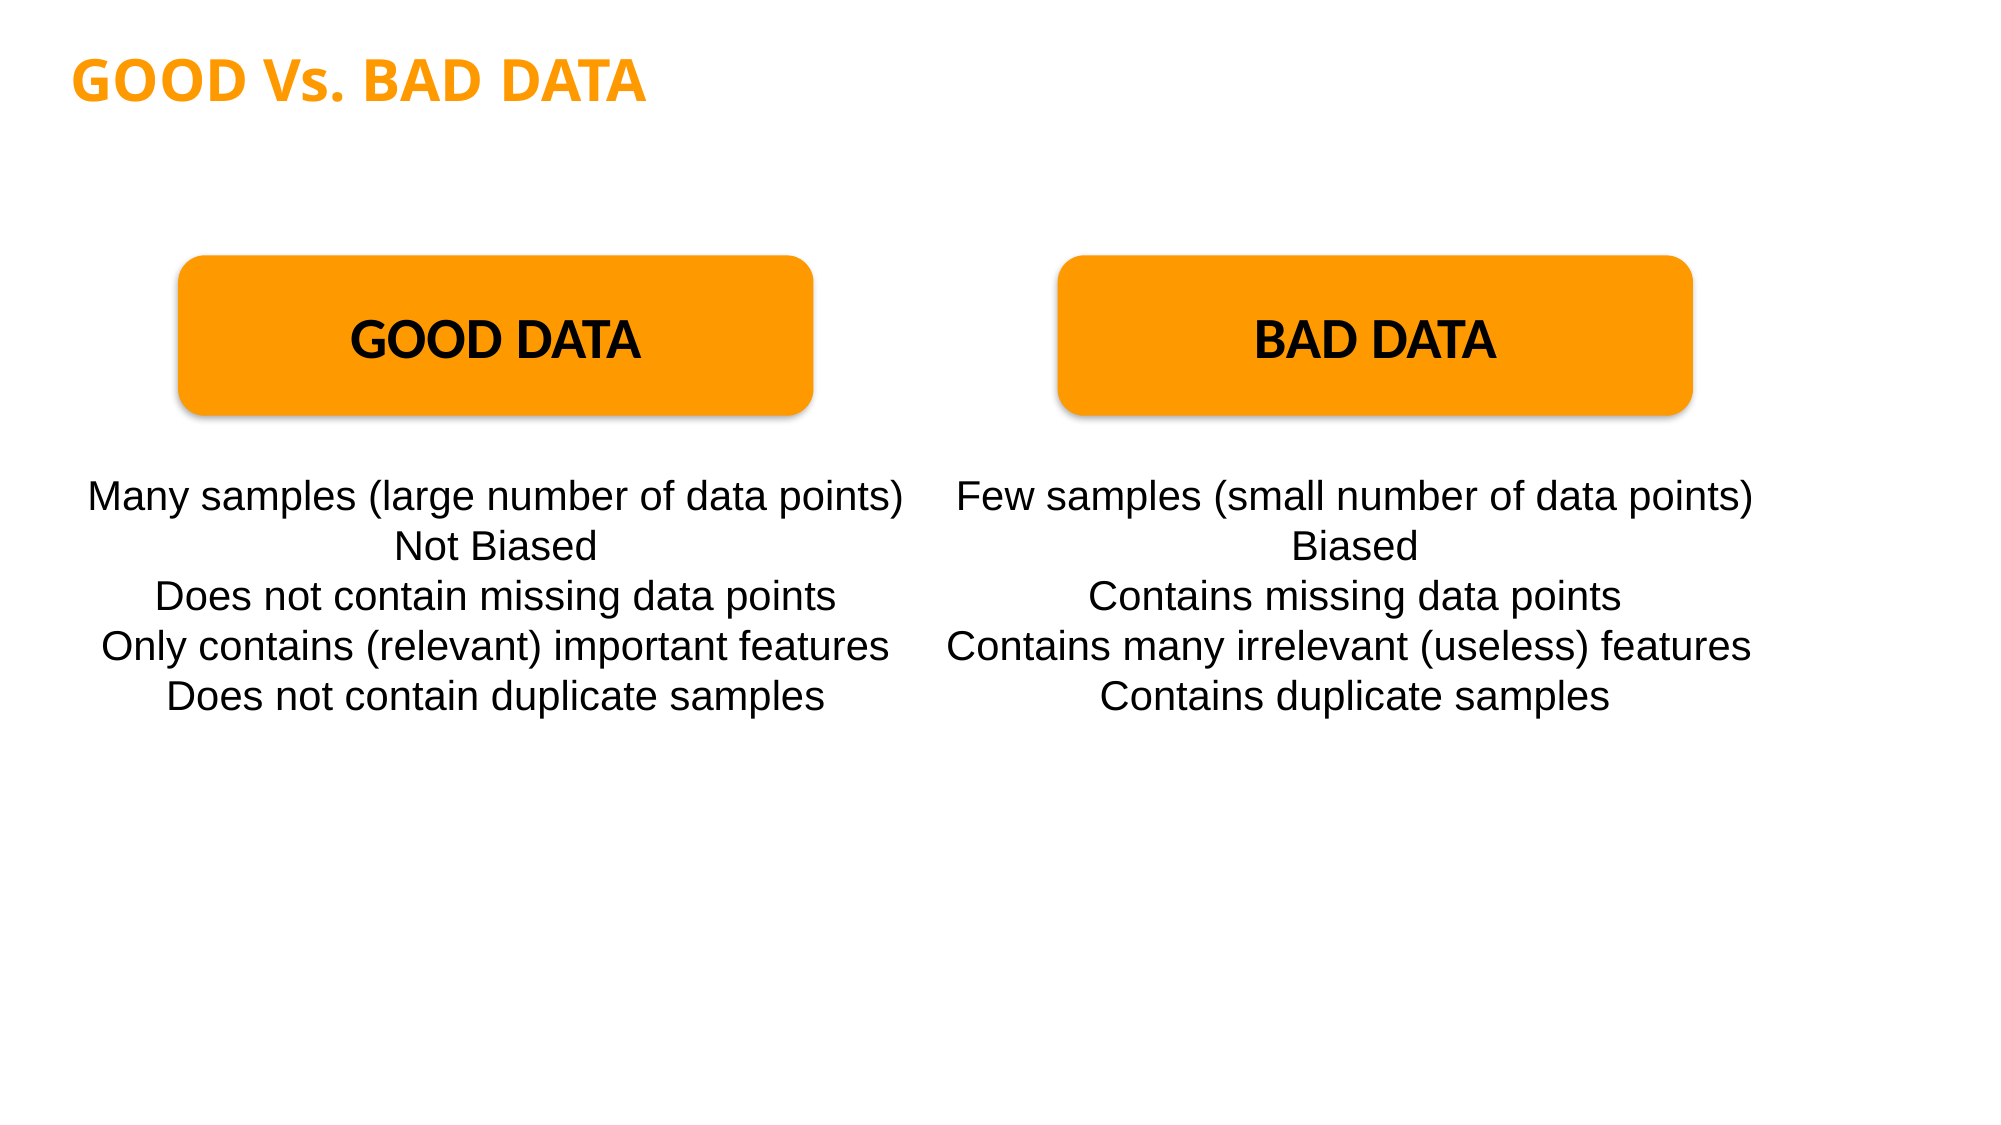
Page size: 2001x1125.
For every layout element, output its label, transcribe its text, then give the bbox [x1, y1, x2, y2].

text_box GOOD DATA [177, 254, 815, 417]
text_box Few samples (small number of data points) Biased Contains missing data points Contains many irrelevant (useless) features Contains duplicate samples [886, 461, 1824, 727]
text_box Many samples (large number of data points) Not Biased Does not contain missing data points Only contains (relevant) important features Does not contain duplicate samples [0, 461, 886, 727]
text_box GOOD Vs. BAD DATA [55, 35, 1668, 121]
text_box BAD DATA [1056, 254, 1695, 417]
